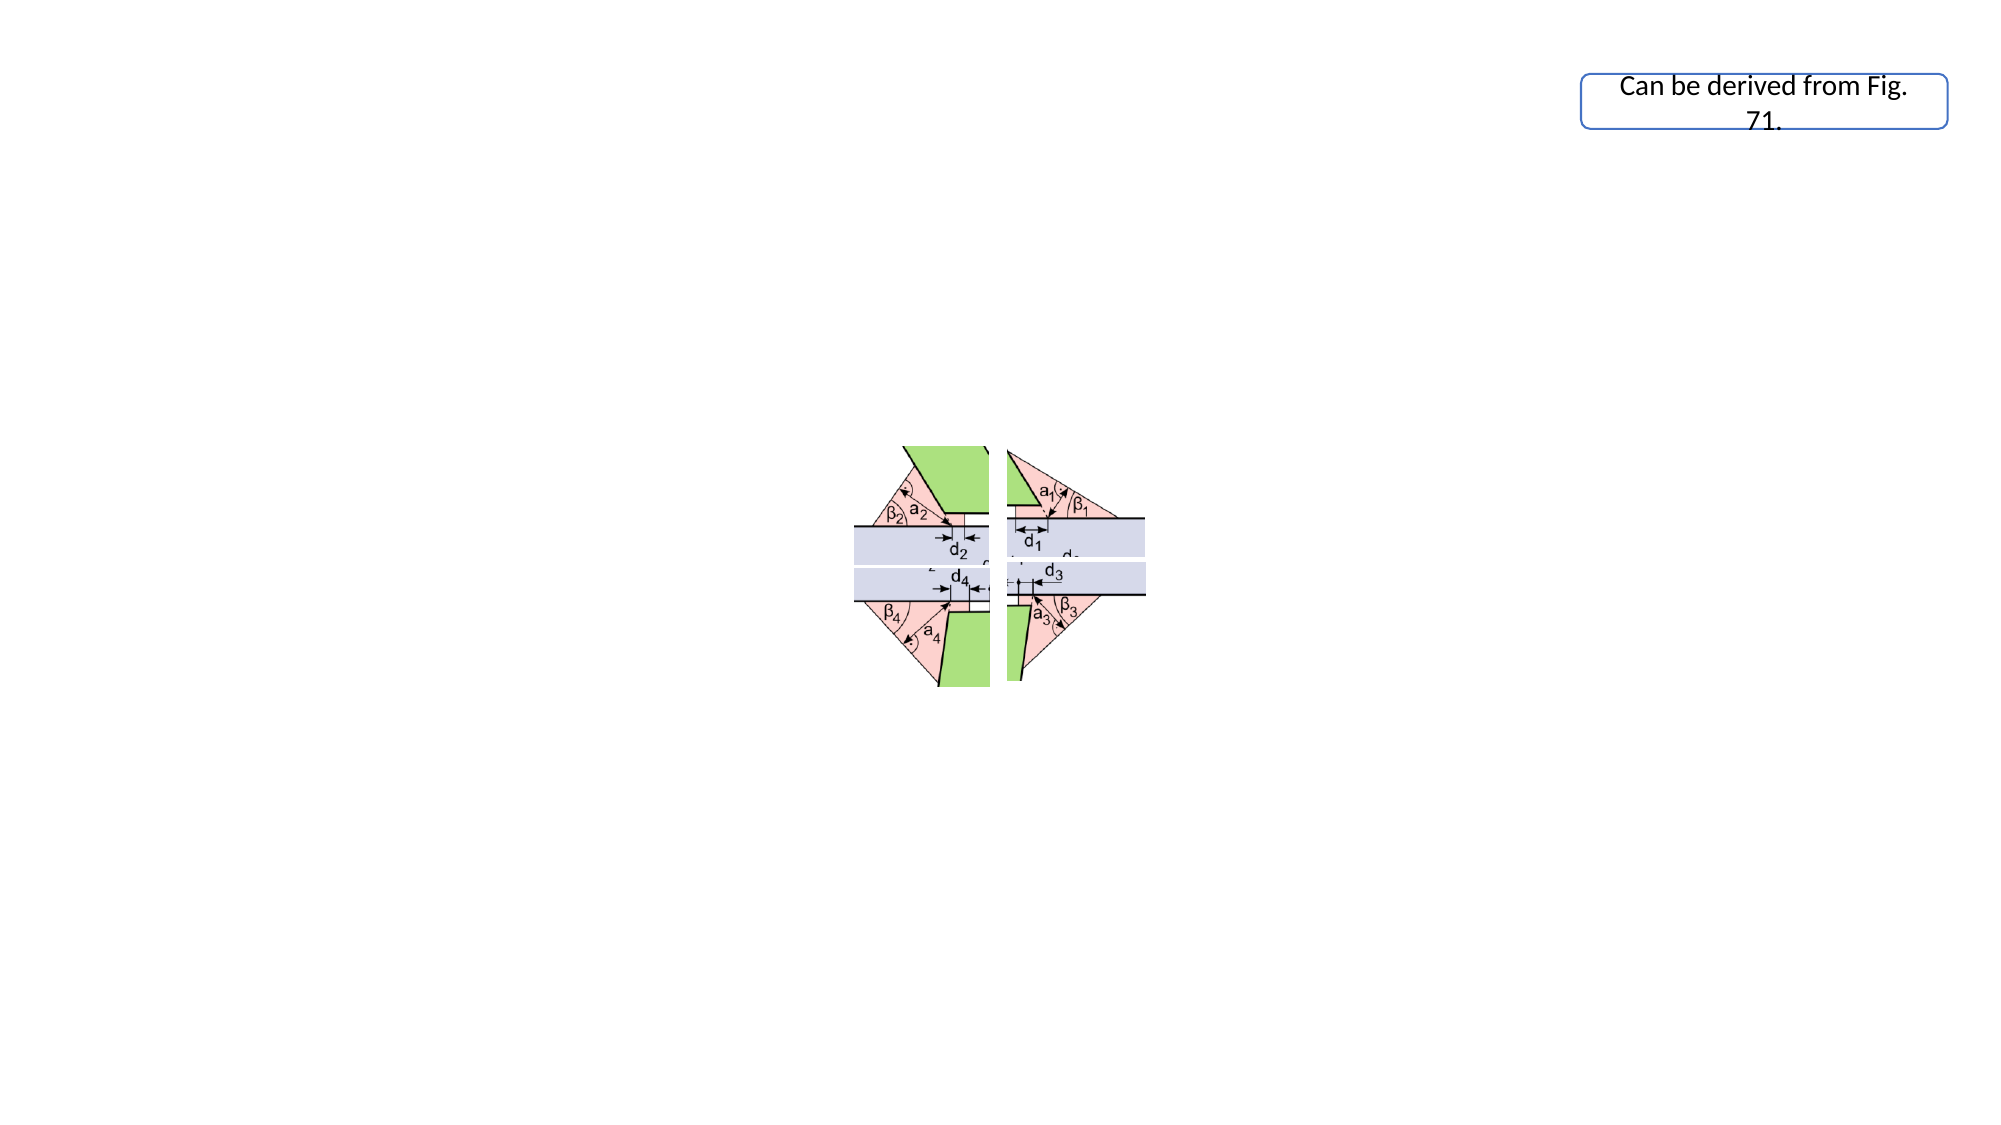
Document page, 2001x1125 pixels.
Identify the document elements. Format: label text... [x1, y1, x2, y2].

text_box Can be derived from Fig. 71. [1579, 72, 1949, 130]
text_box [854, 438, 1146, 687]
